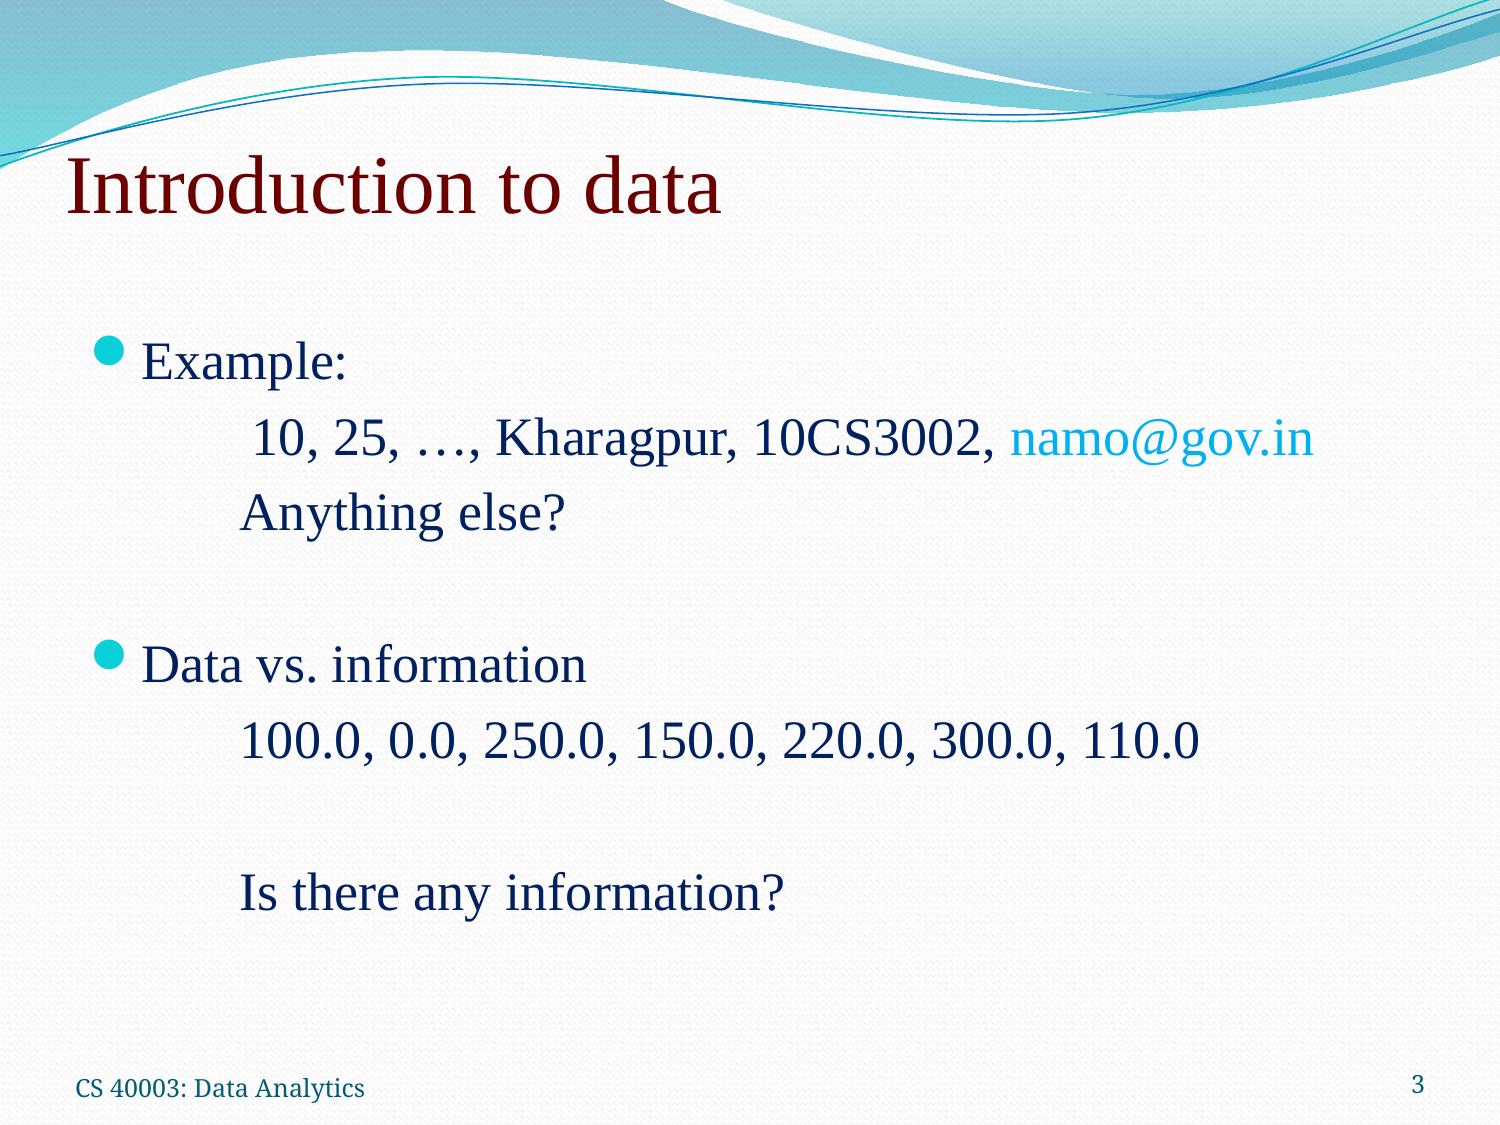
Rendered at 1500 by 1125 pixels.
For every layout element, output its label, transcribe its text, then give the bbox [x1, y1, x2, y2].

list Example: 10, 25, …, Kharagpur, 10CS3002, namo@gov.in Anything else? Data vs. information 100.0, 0.0, 250.0, 150.0, 220.0, 300.0, 110.0 Is there any information? [75, 317, 1425, 1038]
slide_number 3 [1299, 1042, 1425, 1103]
title Introduction to data [64, 42, 1415, 231]
slide_number CS 40003: Data Analytics [75, 1042, 425, 1103]
